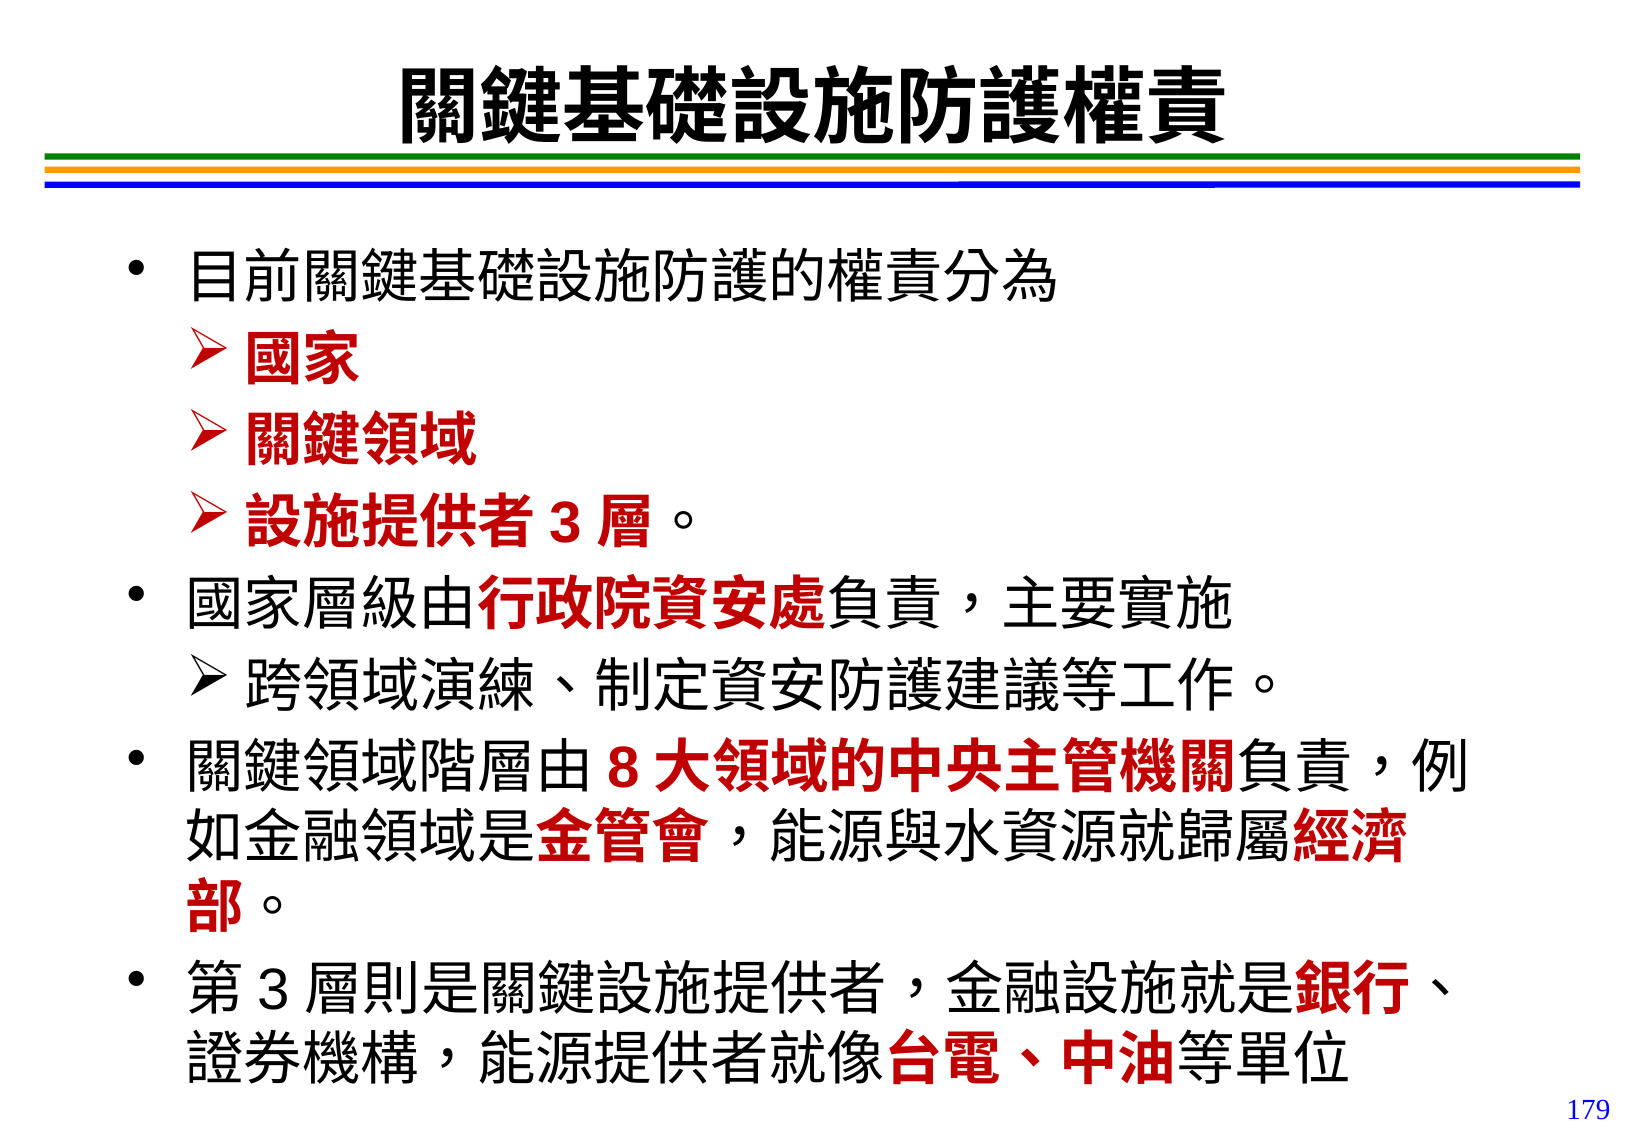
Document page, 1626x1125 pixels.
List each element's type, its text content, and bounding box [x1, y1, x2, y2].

slide_number 179 [1246, 1082, 1625, 1119]
list 目前關鍵基礎設施防護的權責分為 國家 關鍵領域 設施提供者3層。 國家層級由行政院資安處負責，主要實施 跨領域演練、制定資安防護建議等工作。 關鍵領域階層由8大領域的中央主管機關負責，例如金融領域是金管會，能源與水資源就歸屬經濟部。 第3層則是關鍵設施提供者，金融設施就是銀行、證券機構，能源提供者就像台電、中油等單位 [111, 231, 1514, 906]
title 關鍵基礎設施防護權責 [81, 45, 1544, 161]
